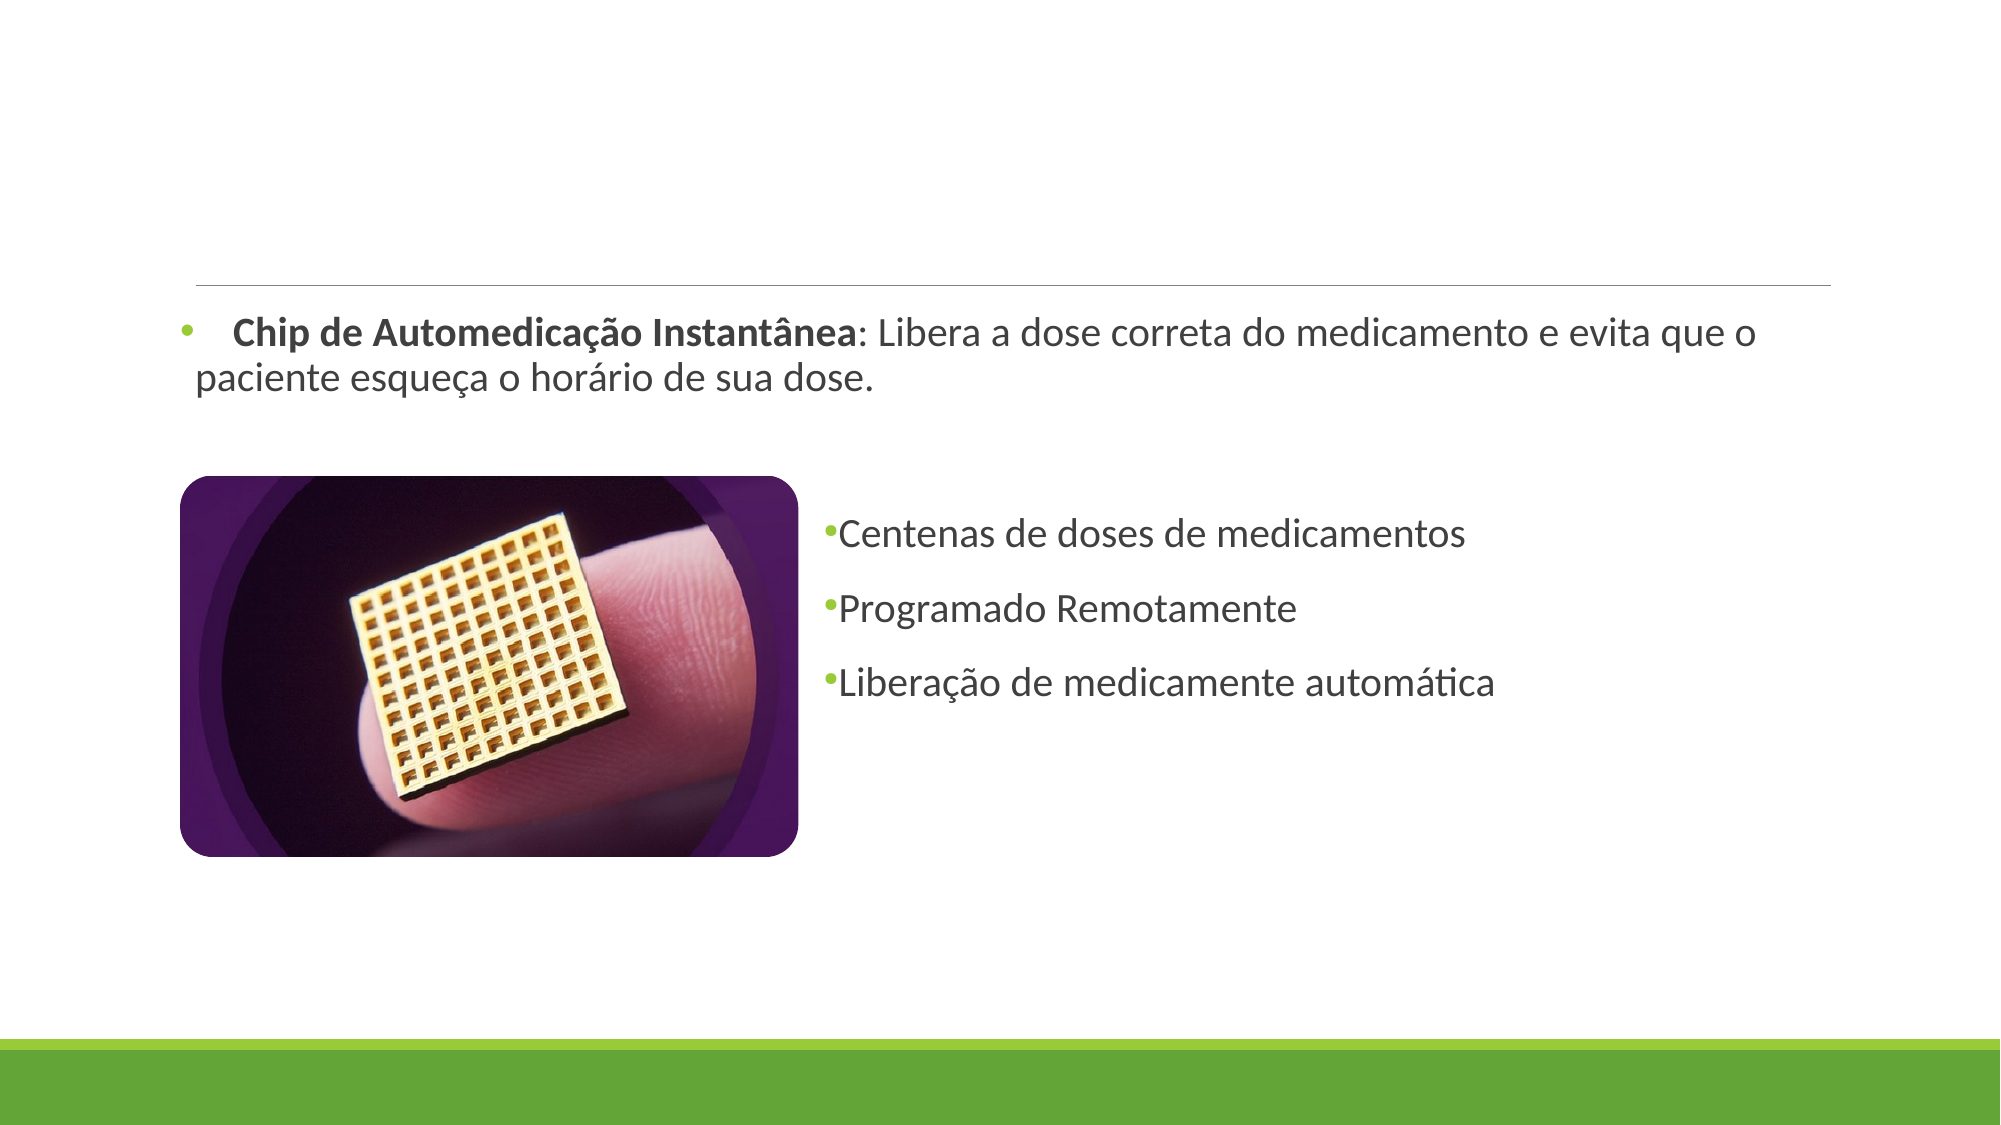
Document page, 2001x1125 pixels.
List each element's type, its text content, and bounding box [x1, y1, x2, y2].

list Chip de Automedicação Instantânea: Libera a dose correta do medicamento e evita que o paciente esqueça o horário de sua dose. [180, 302, 1830, 963]
picture [179, 474, 799, 858]
text_box Centenas de doses de medicamentos Programado Remotamente Liberação de medicamente automática [823, 504, 1584, 762]
